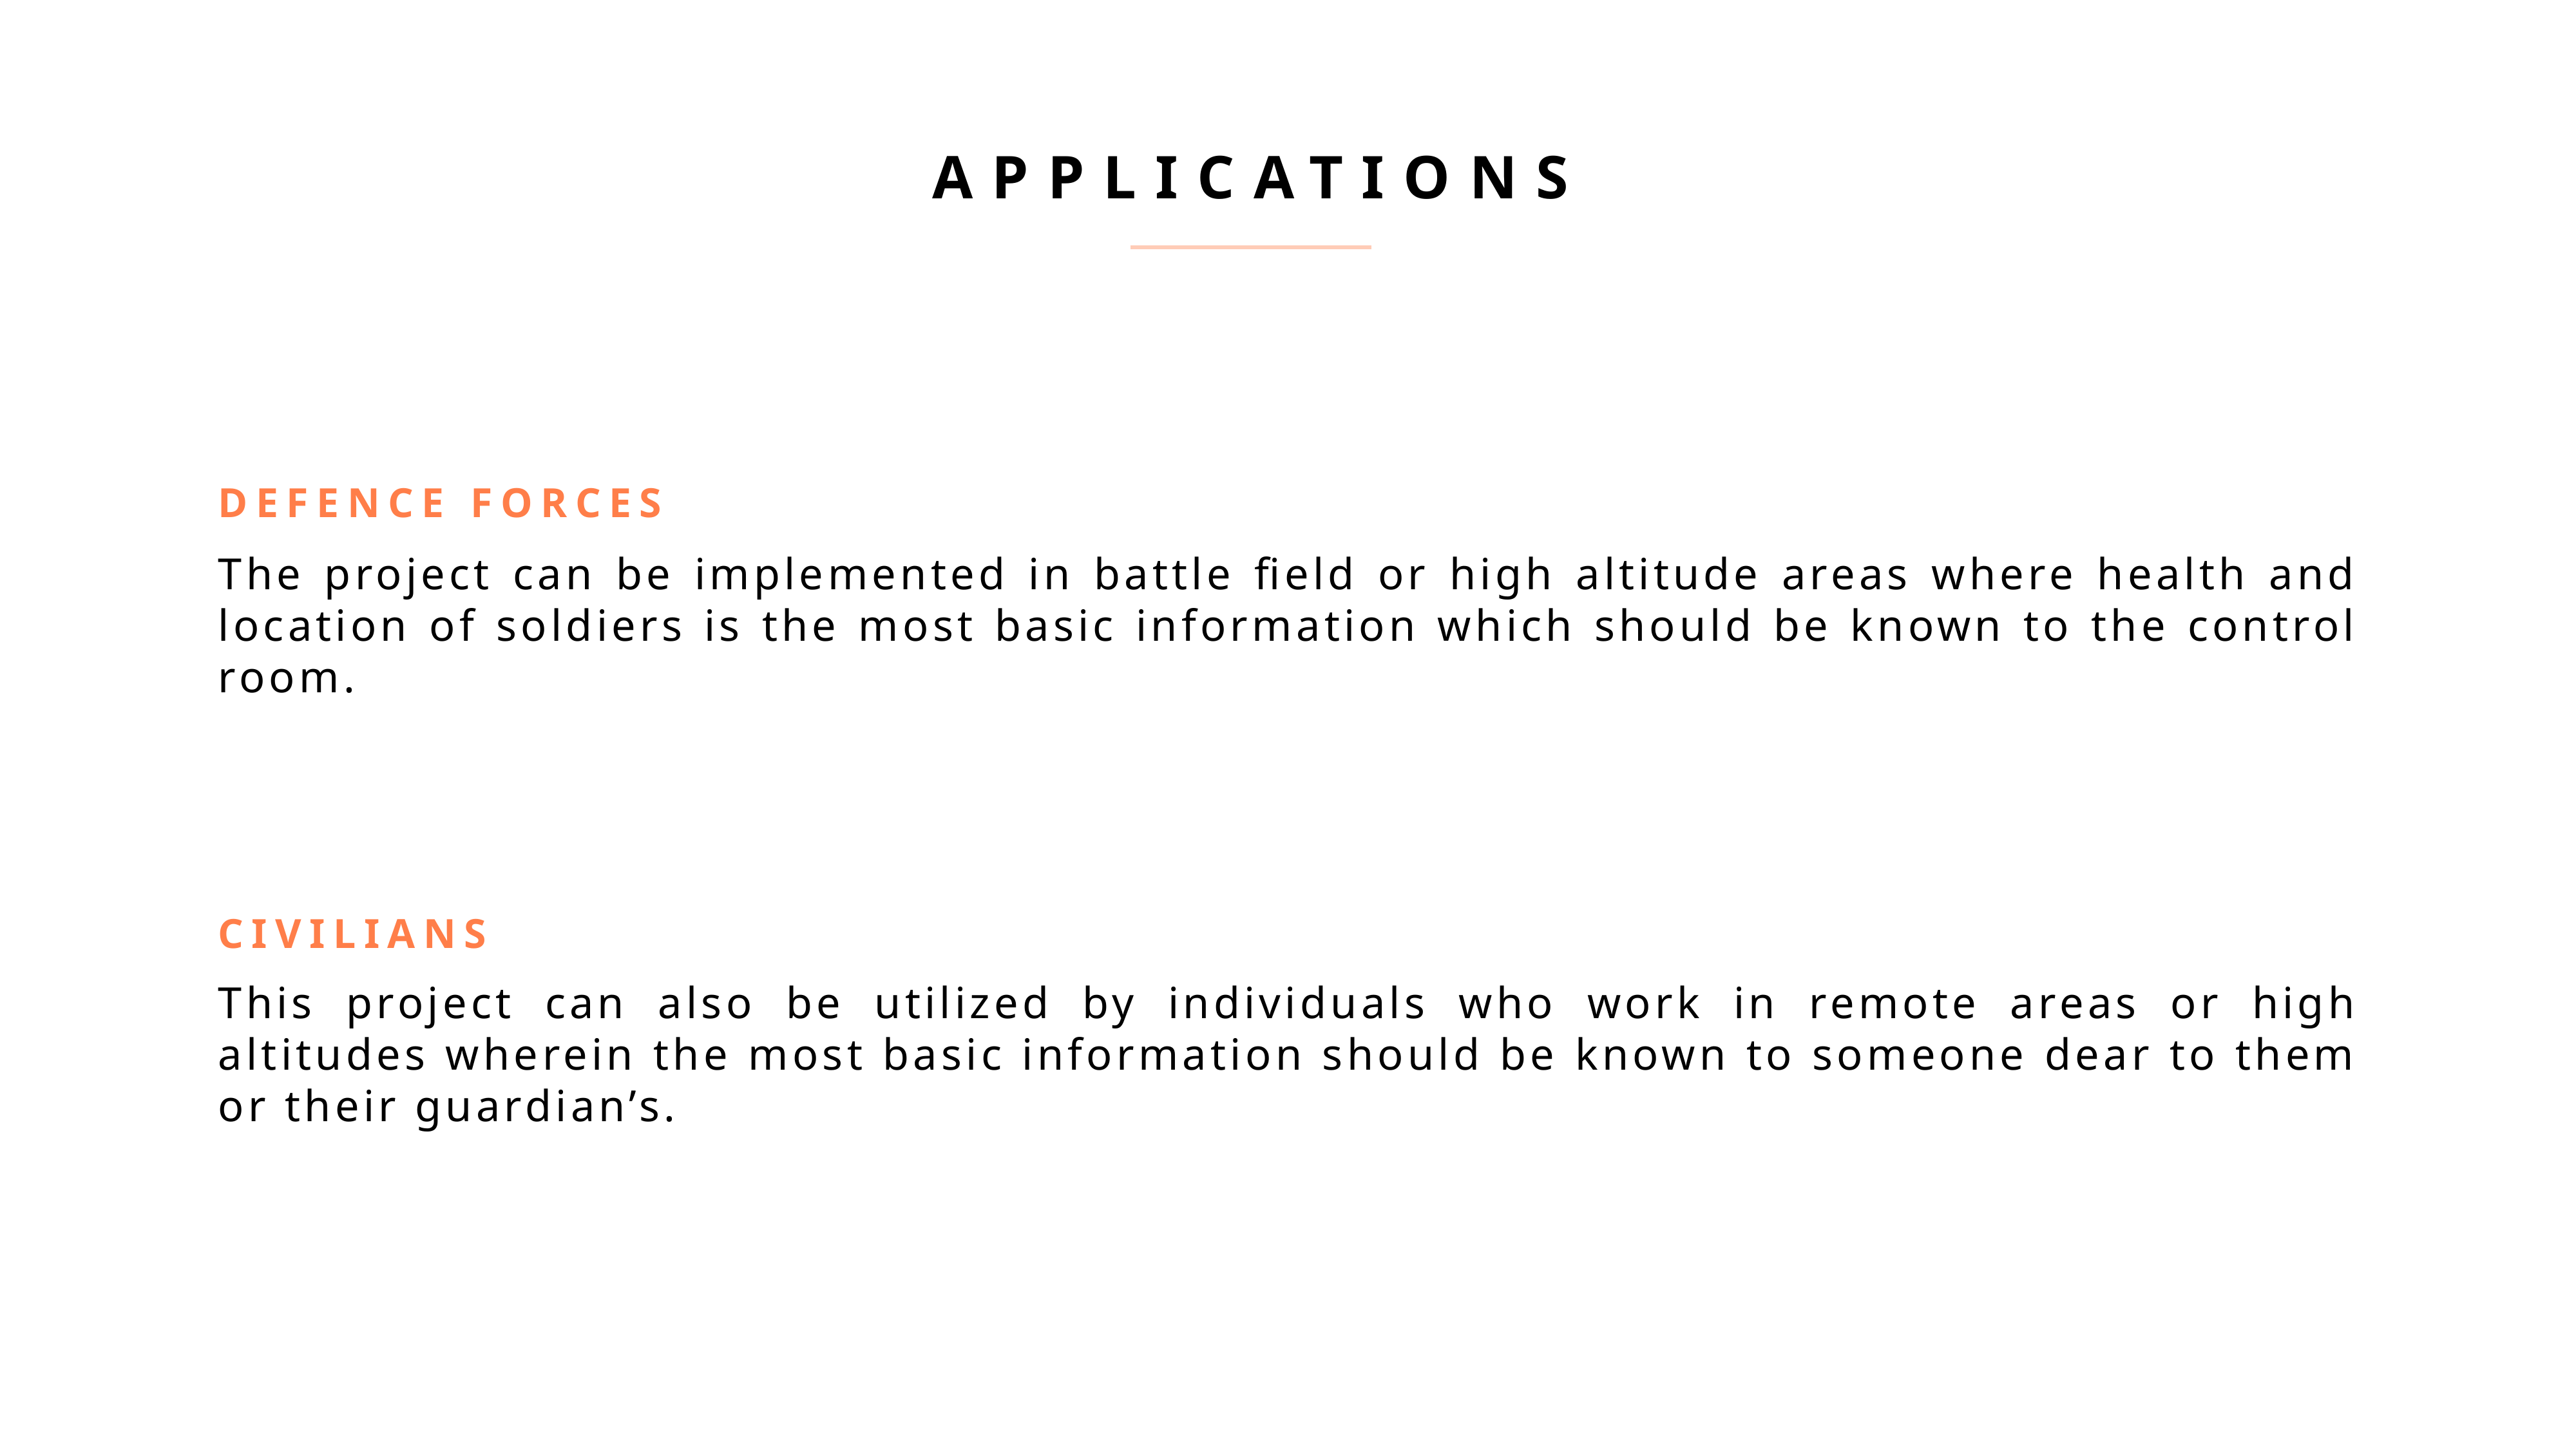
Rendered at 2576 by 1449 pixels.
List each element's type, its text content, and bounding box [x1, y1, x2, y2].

text_box DEFENCE FORCES [208, 472, 863, 531]
text_box The project can be implemented in battle field or high altitude areas where health and location of soldiers is the most basic information which should be known to the control room. [208, 542, 2372, 706]
text_box This project can also be utilized by individuals who work in remote areas or high altitudes wherein the most basic information should be known to someone dear to them or their guardian’s. [208, 971, 2372, 1135]
text_box APPLICATIONS [867, 111, 1634, 216]
text_box CIVILIANS [208, 903, 975, 961]
